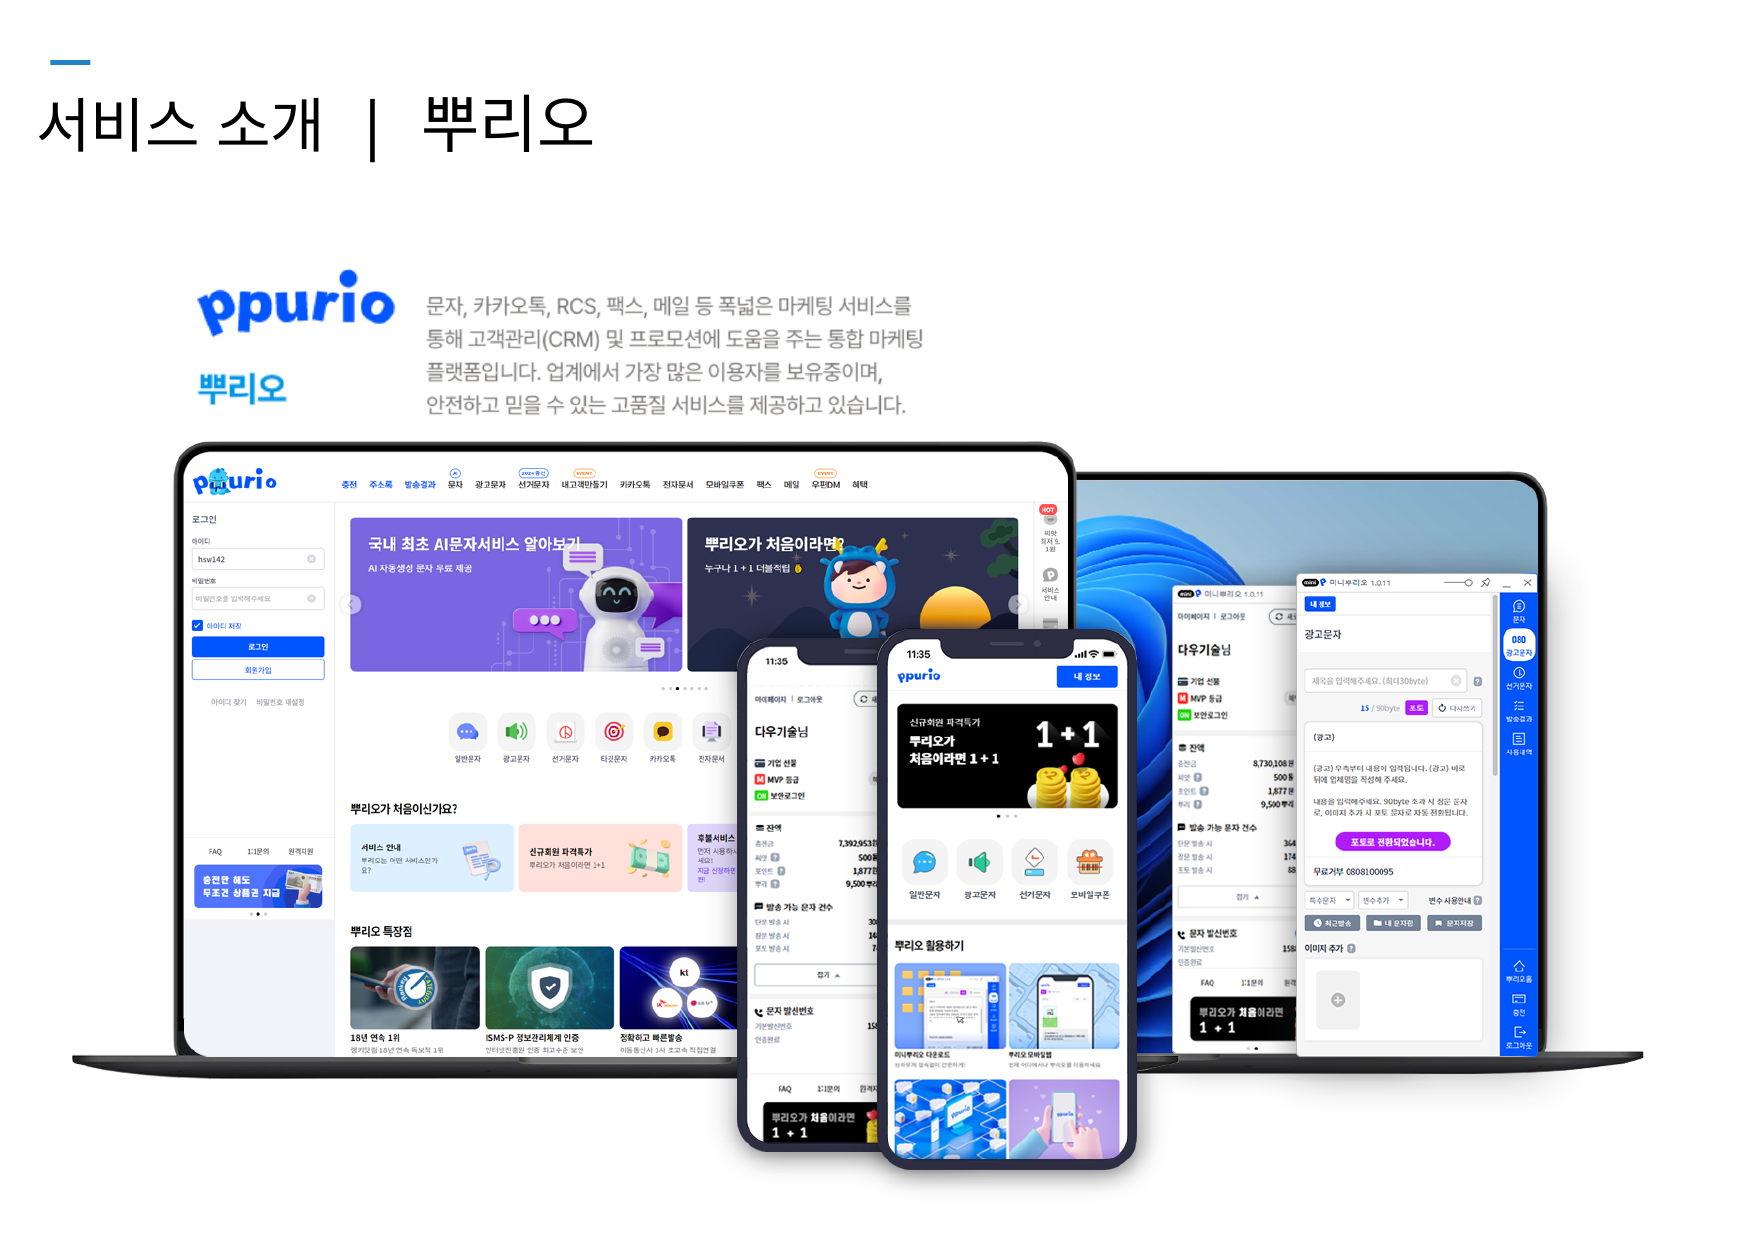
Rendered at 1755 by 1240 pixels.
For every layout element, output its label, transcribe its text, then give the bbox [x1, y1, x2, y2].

picture [170, 247, 935, 429]
picture [71, 441, 1644, 1205]
title 서비스 소개 | 뿌리오 [28, 84, 1721, 169]
